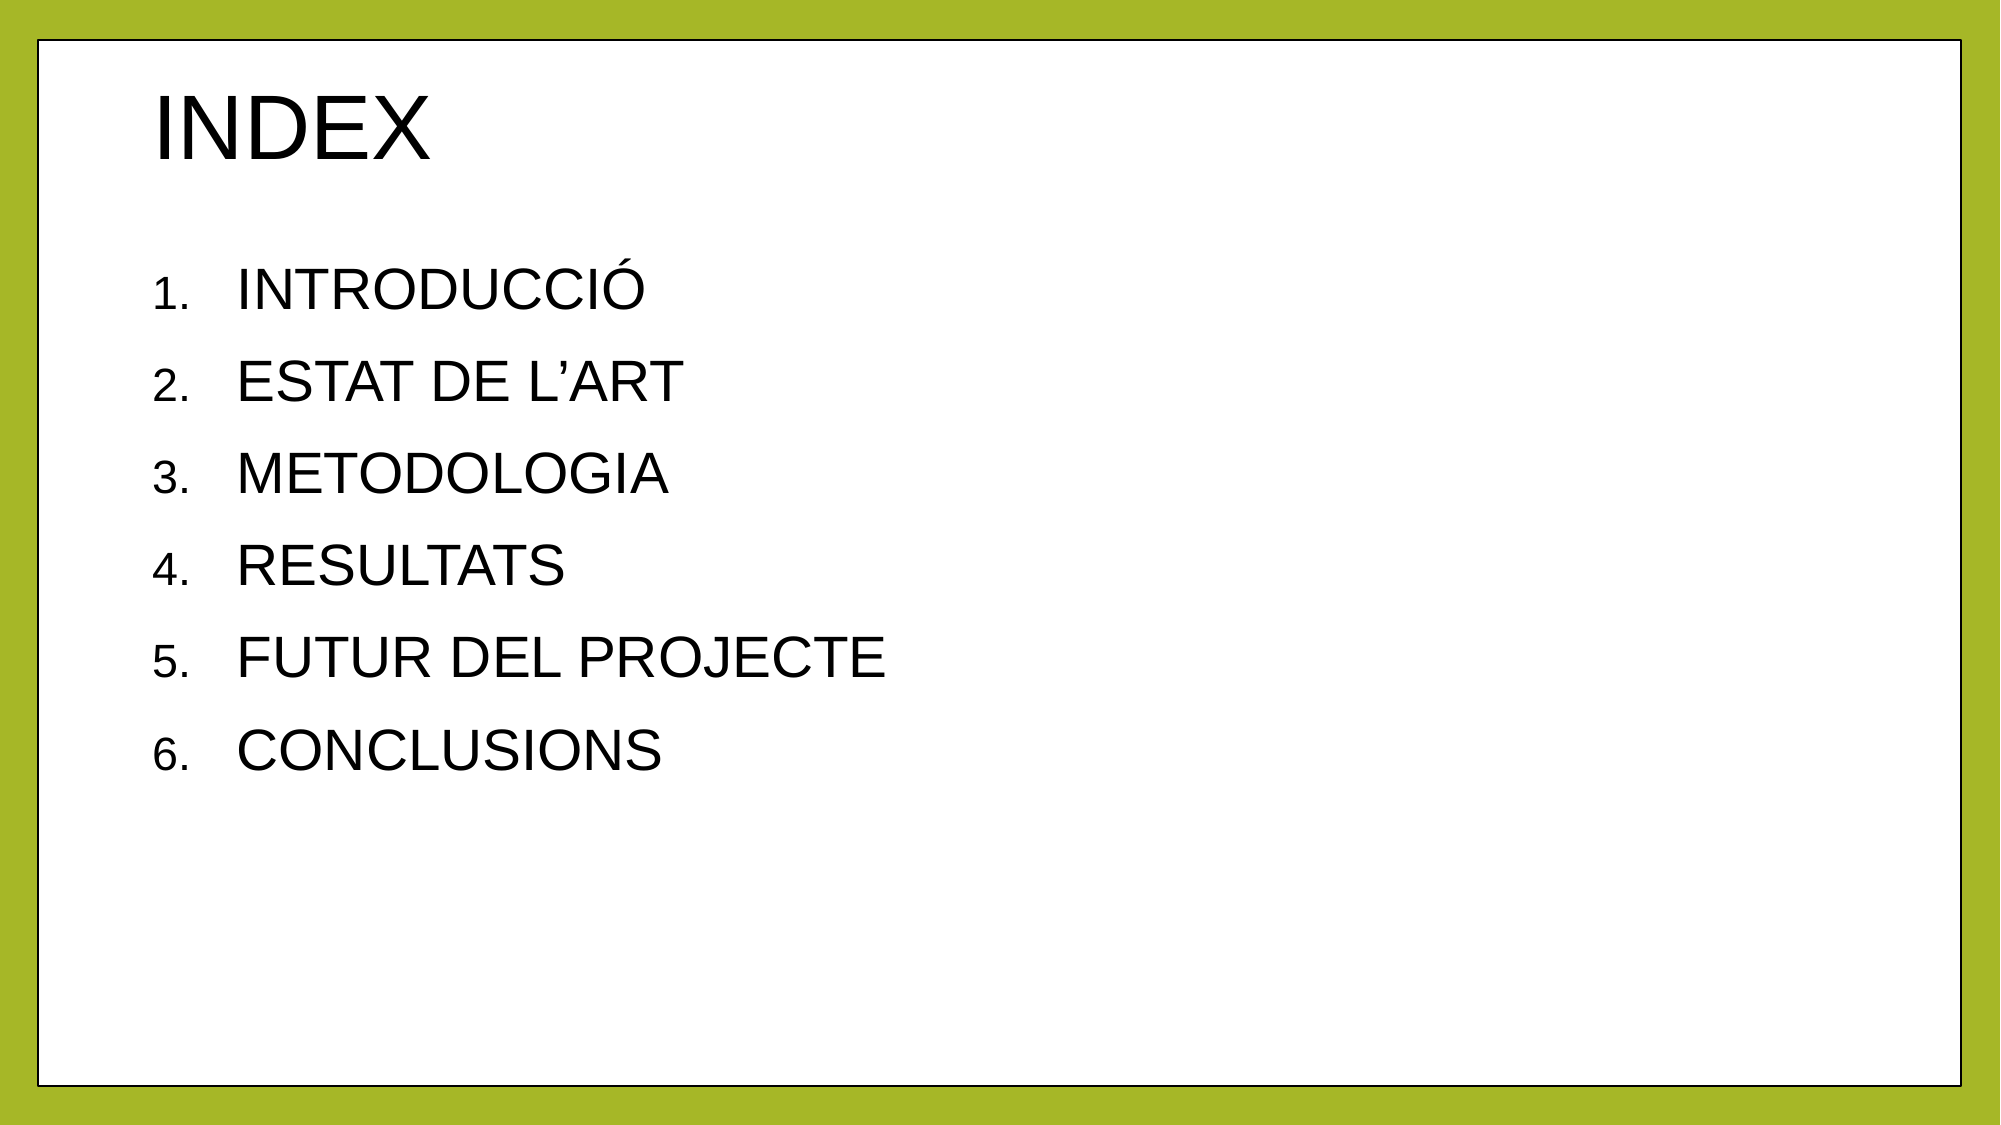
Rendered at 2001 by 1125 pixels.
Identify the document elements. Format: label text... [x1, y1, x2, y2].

title INDEX [137, 59, 1863, 200]
list INTRODUCCIÓ ESTAT DE L’ART METODOLOGIA RESULTATS FUTUR DEL PROJECTE CONCLUSIONS [137, 252, 1863, 1014]
